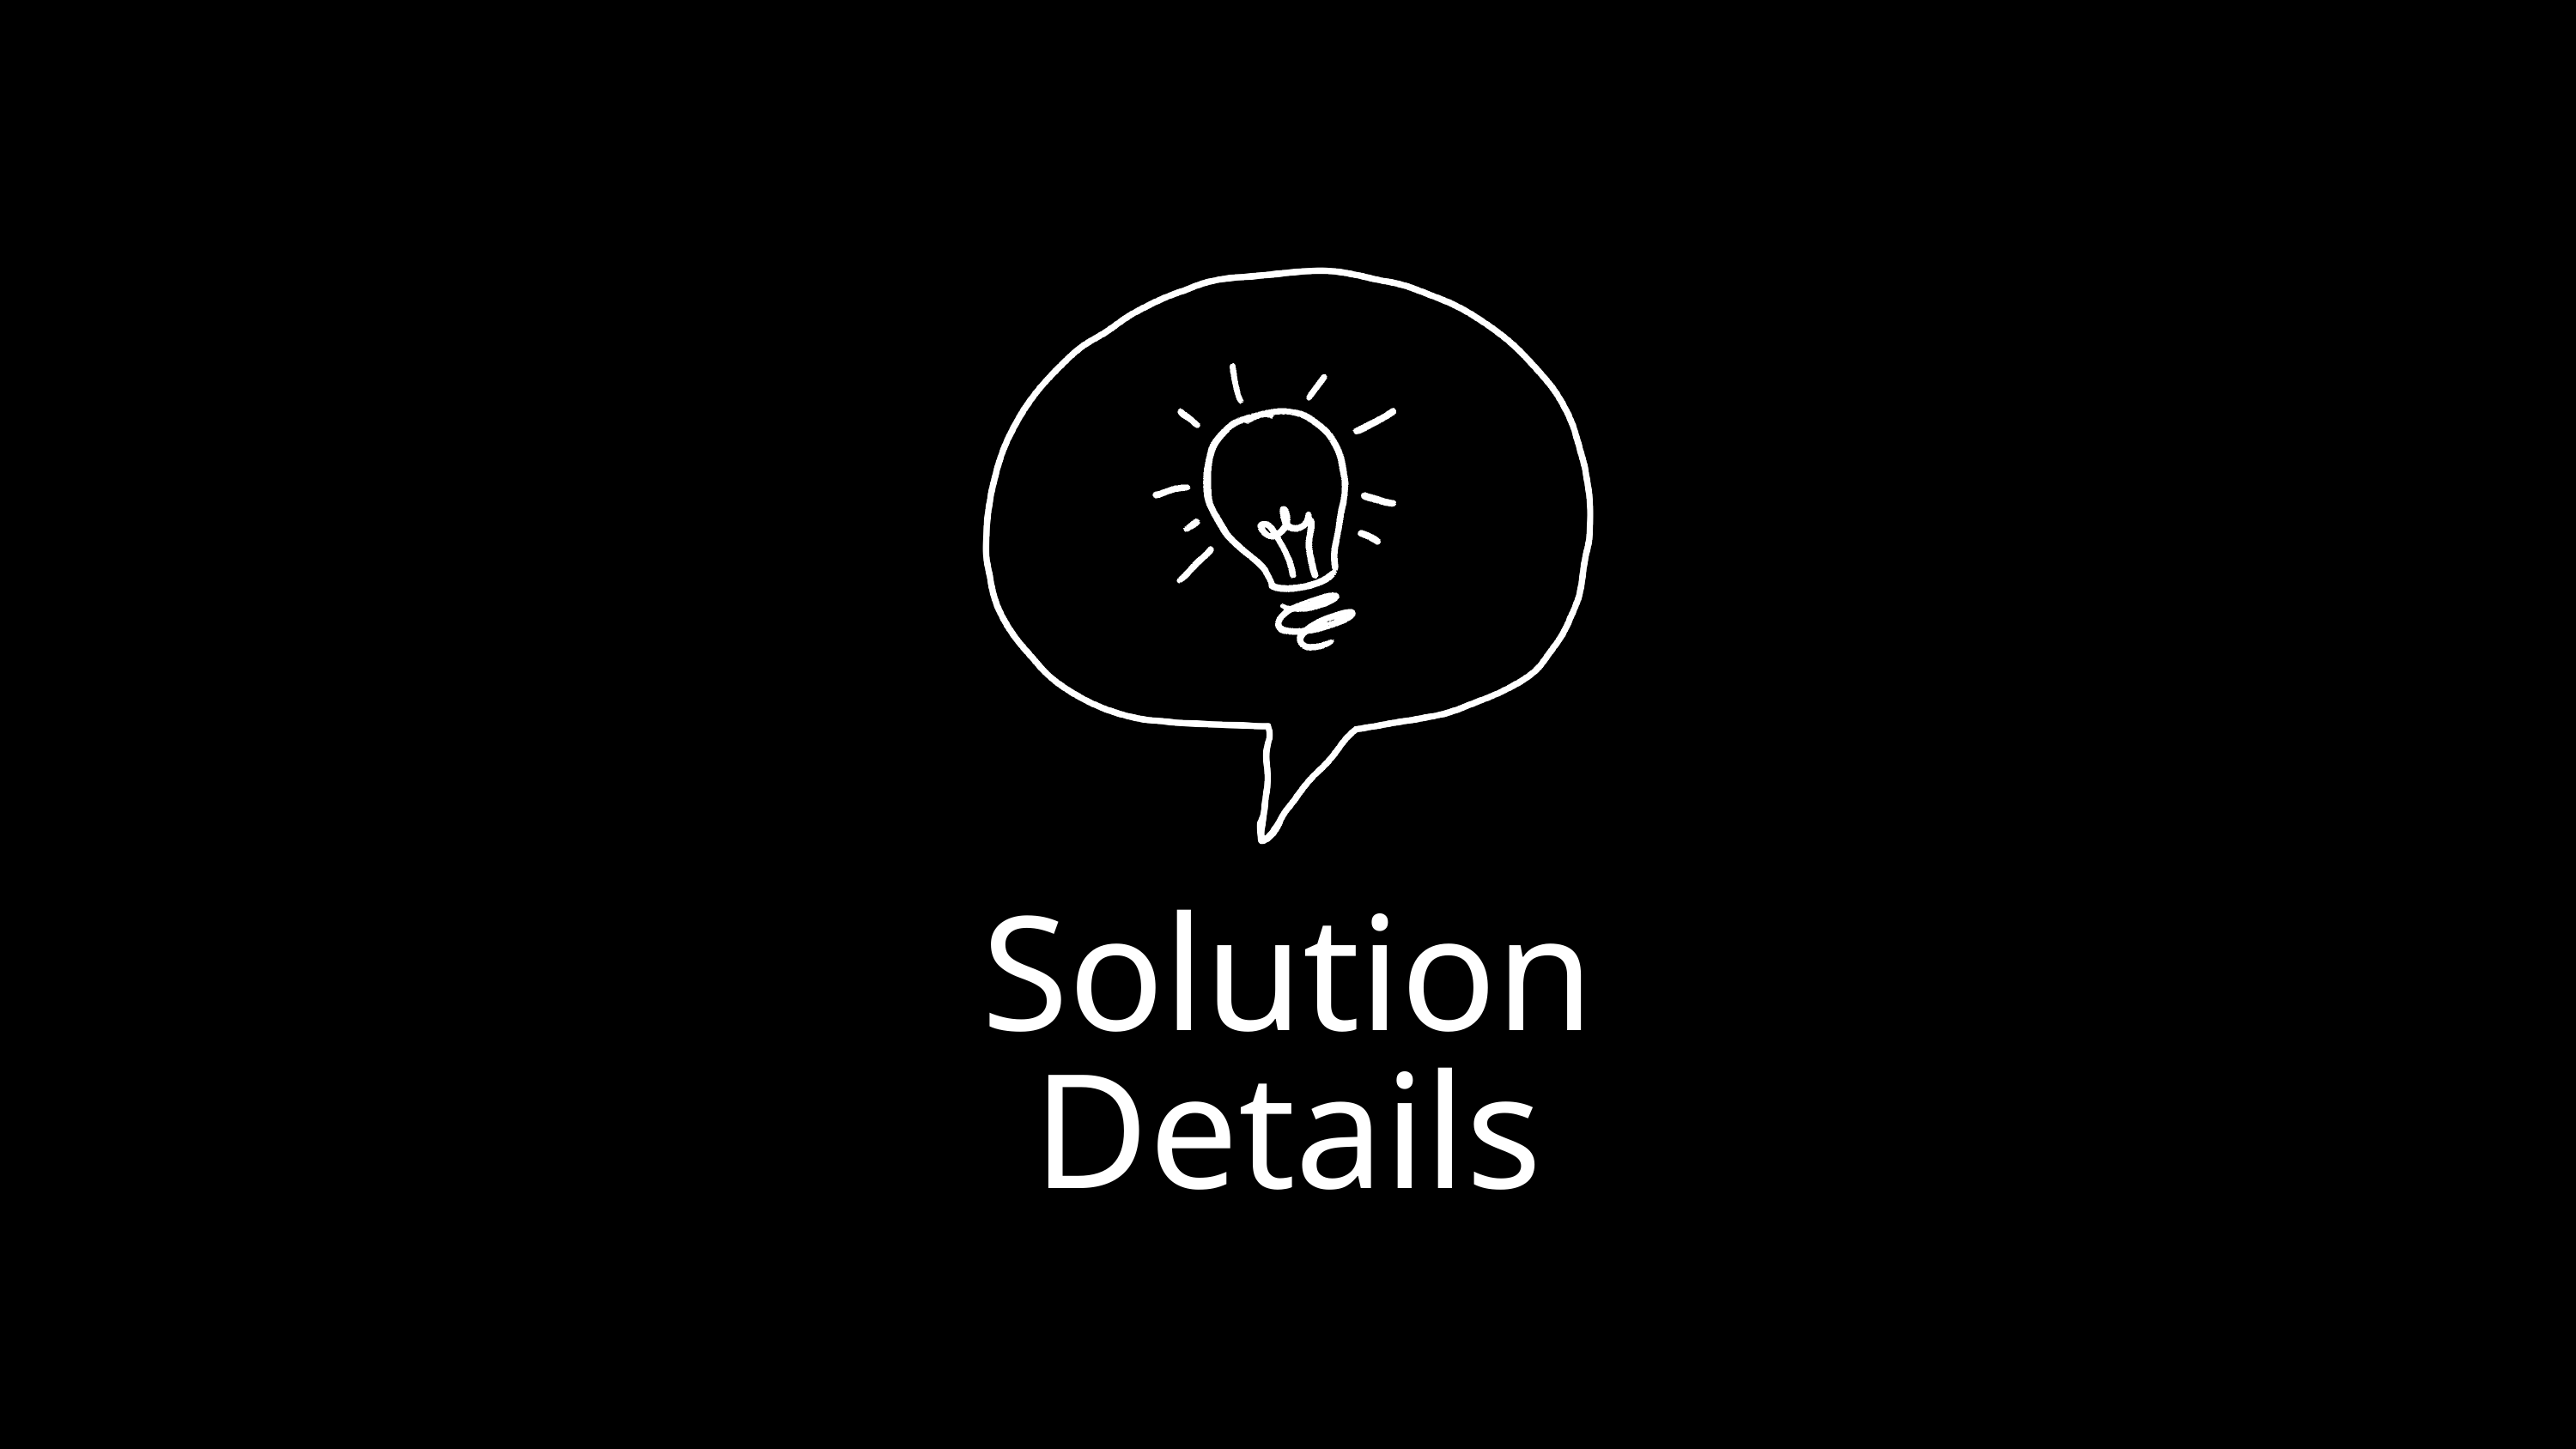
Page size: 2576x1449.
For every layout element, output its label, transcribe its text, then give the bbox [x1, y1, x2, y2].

text_box Solution Details [756, 903, 1820, 1221]
picture [1151, 355, 1425, 658]
text_box [982, 267, 1594, 847]
